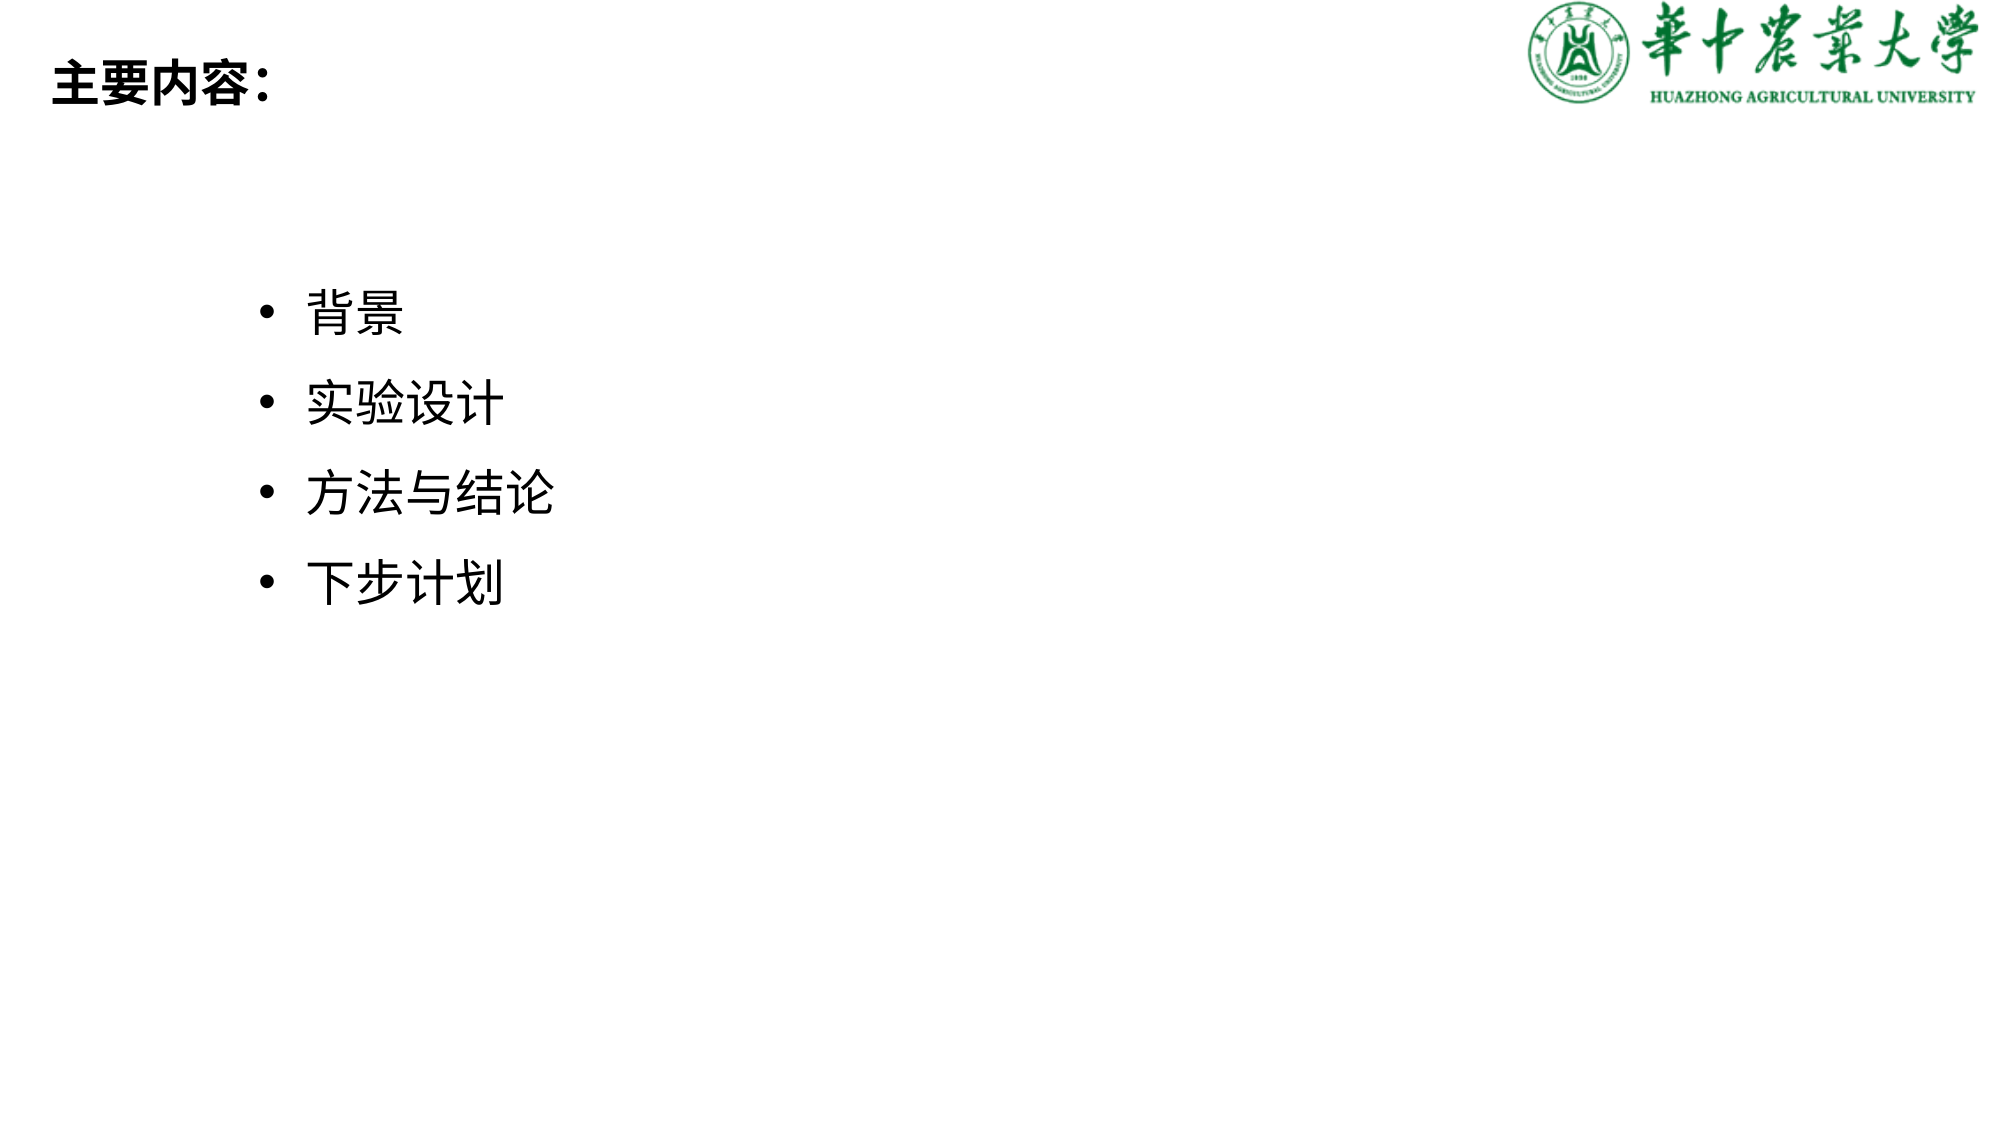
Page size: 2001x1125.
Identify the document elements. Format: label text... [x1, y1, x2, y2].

picture [1505, 0, 2000, 106]
text_box 主要内容： [35, 44, 380, 120]
text_box 背景 实验设计 方法与结论 下步计划 [243, 243, 738, 619]
